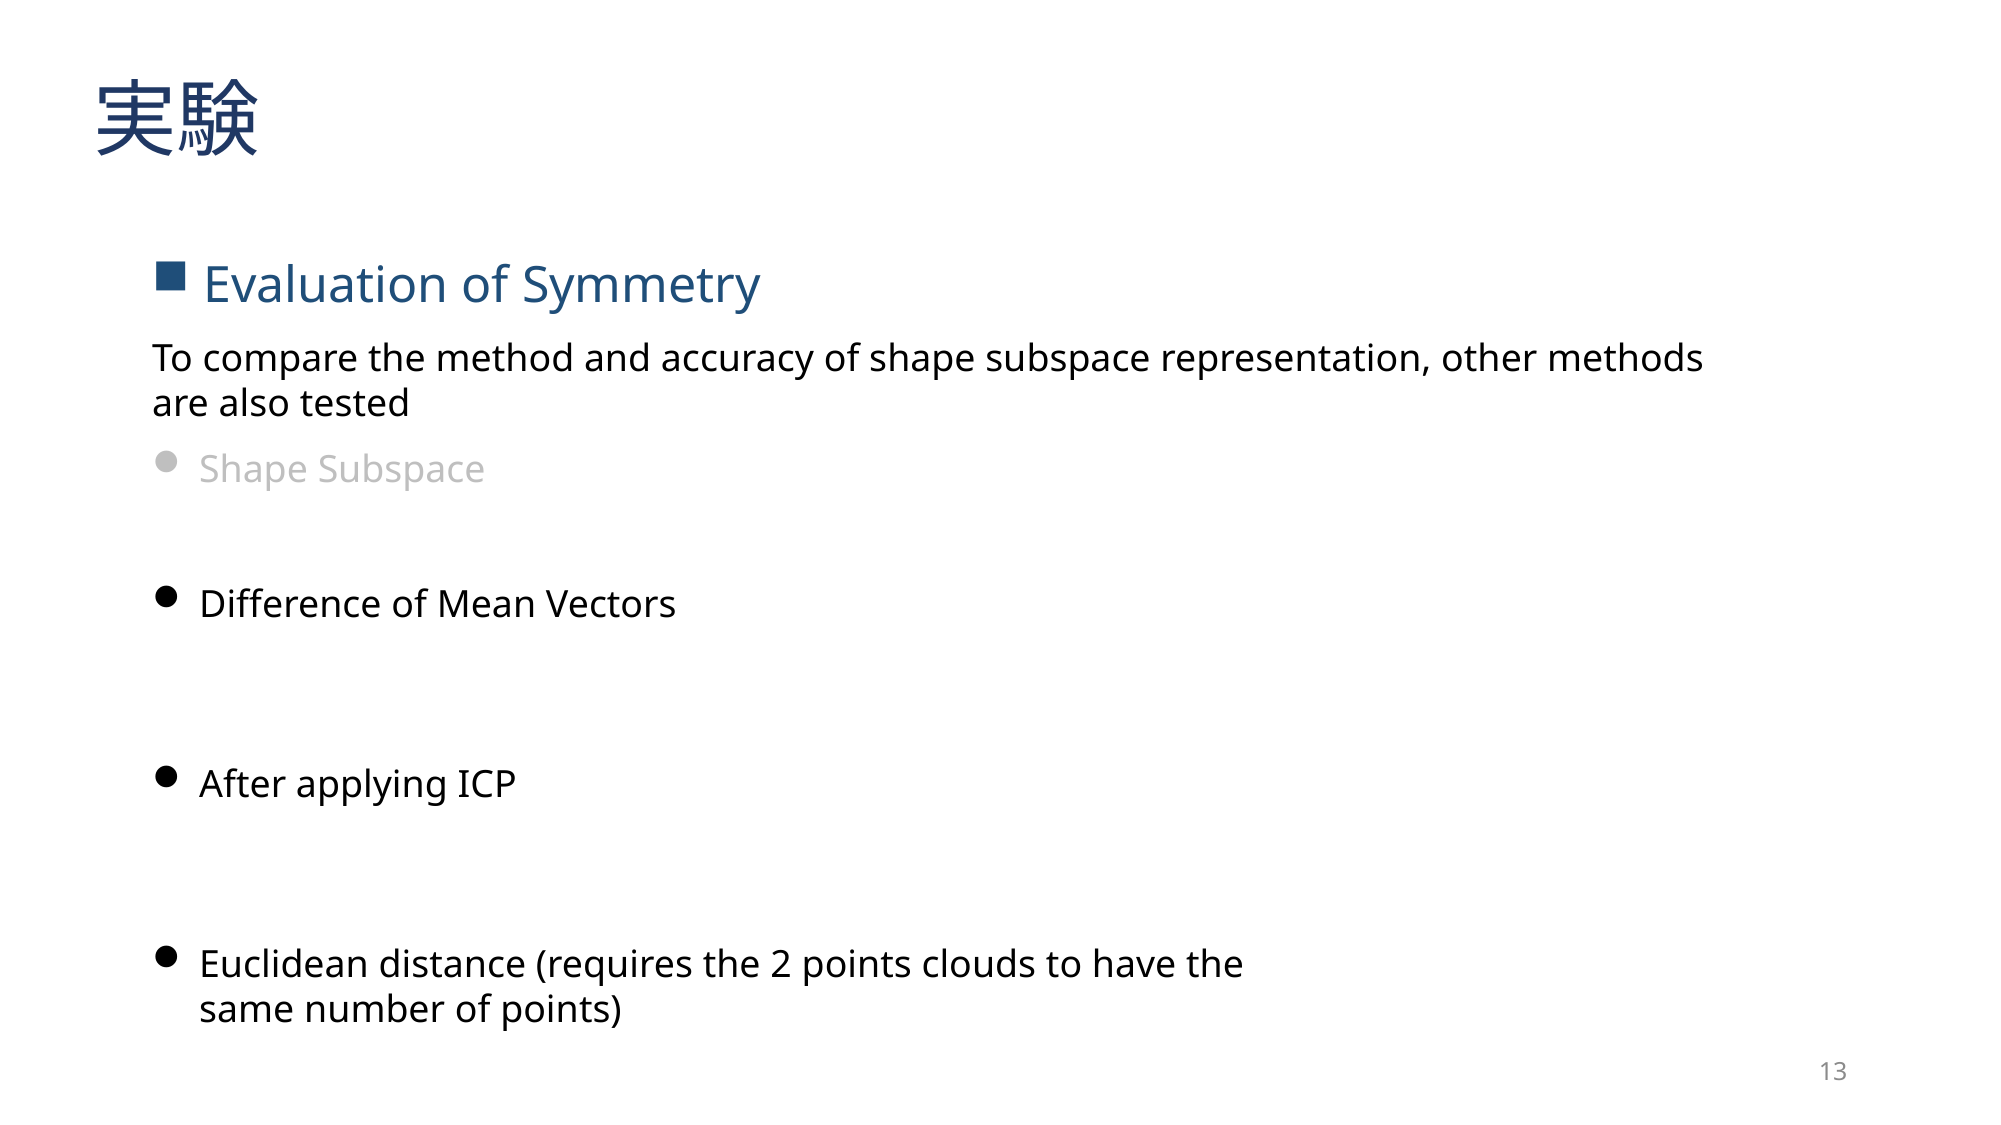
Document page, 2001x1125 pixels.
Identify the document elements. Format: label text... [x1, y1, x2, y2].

text_box Evaluation of Symmetry [137, 251, 1863, 327]
text_box To compare the method and accuracy of shape subspace representation, other methods are also tested [137, 326, 1764, 432]
slide_number 13 [1412, 1042, 1863, 1103]
text_box 実験 [78, 69, 1804, 177]
